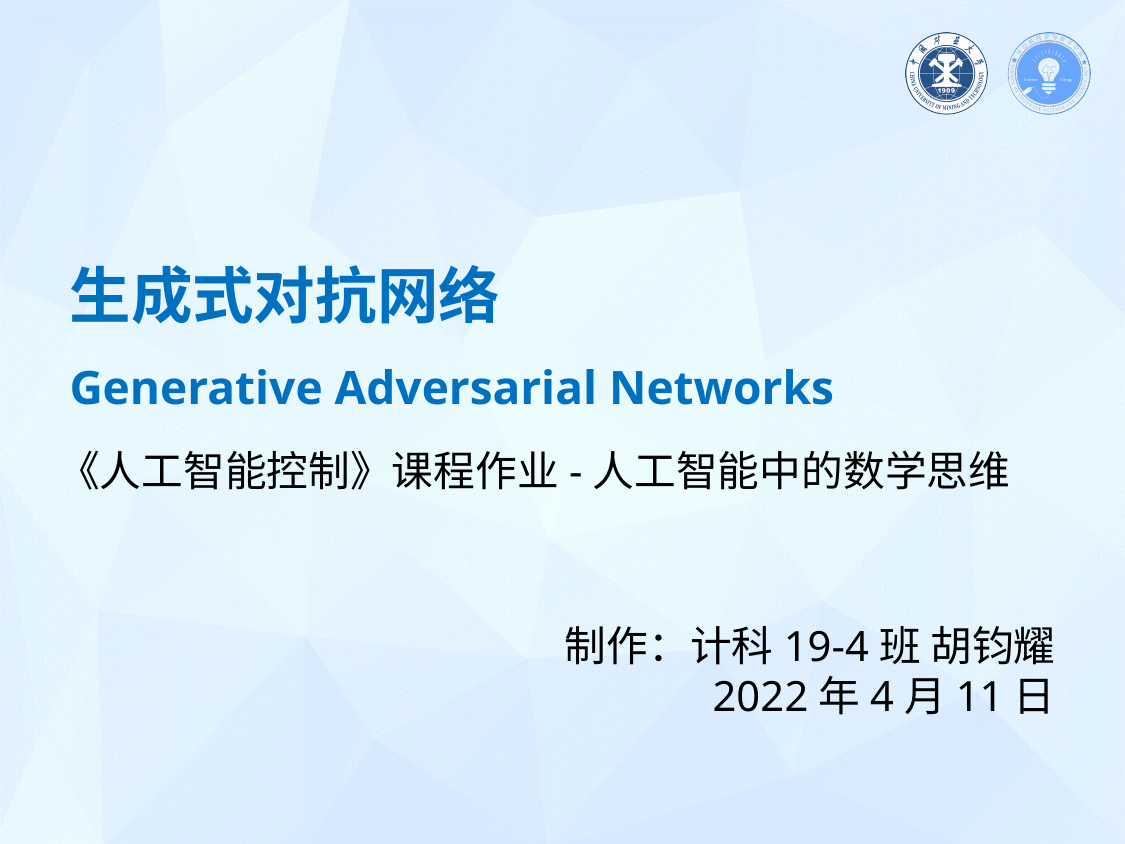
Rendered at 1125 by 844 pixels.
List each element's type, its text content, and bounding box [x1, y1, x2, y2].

title 生成式对抗网络 Generative Adversarial Networks [54, 212, 1047, 422]
text_box 制作：计科19-4班 胡钧耀 2022年4月11日 [470, 612, 1071, 728]
text_box 《人工智能控制》课程作业-人工智能中的数学思维 [43, 436, 1047, 502]
picture [0, 0, 1125, 844]
